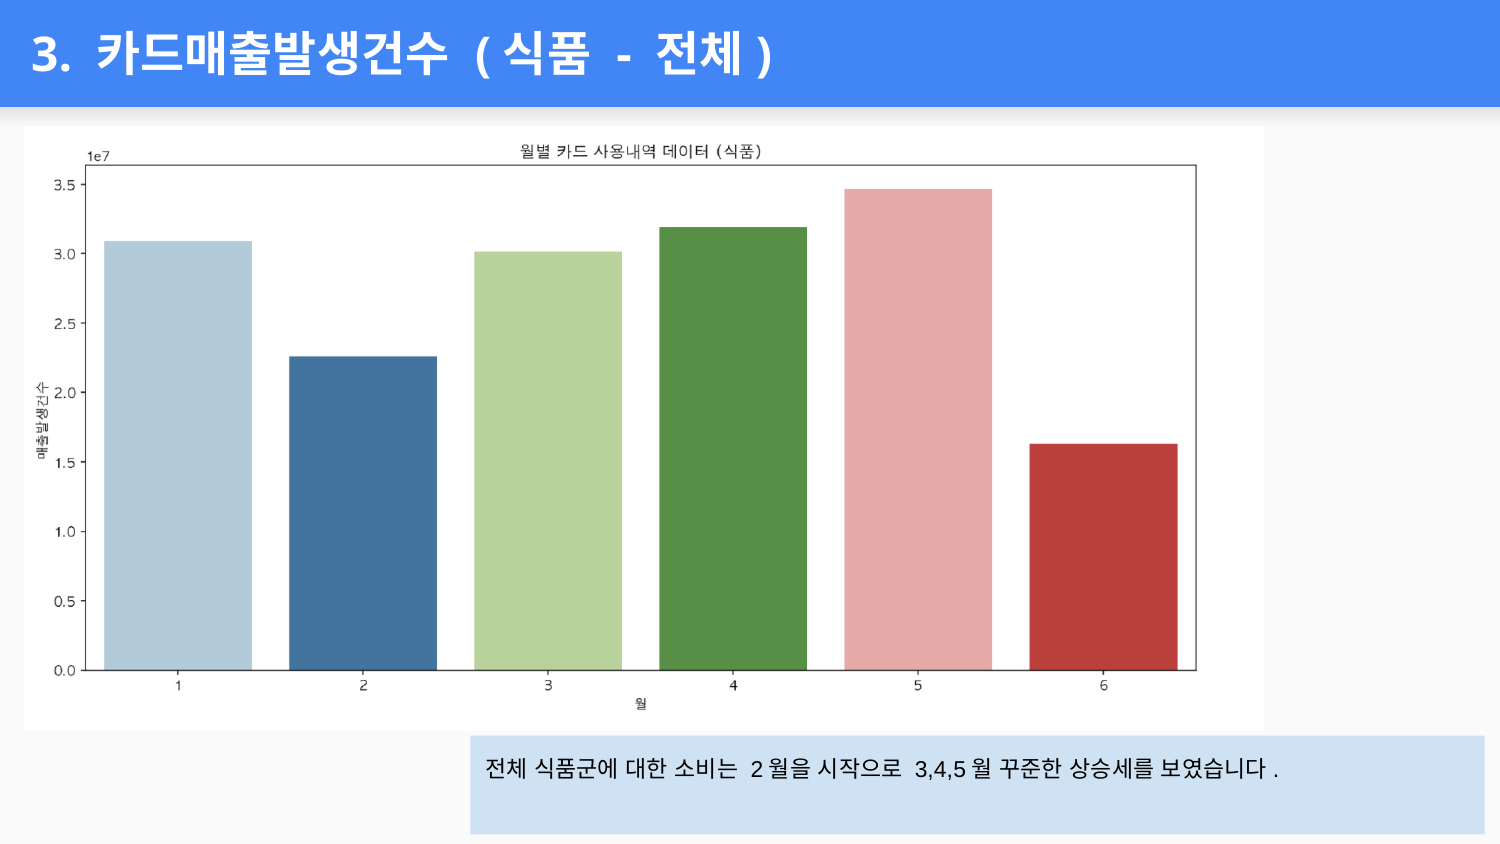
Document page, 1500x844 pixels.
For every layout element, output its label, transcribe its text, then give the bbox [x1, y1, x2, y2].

title 3. 카드매출발생건수 (식품 - 전체) [16, 2, 1464, 102]
text_box 전체 식품군에 대한 소비는 2월을 시작으로 3,4,5월 꾸준한 상승세를 보였습니다. [470, 735, 1485, 835]
picture [24, 126, 1264, 731]
